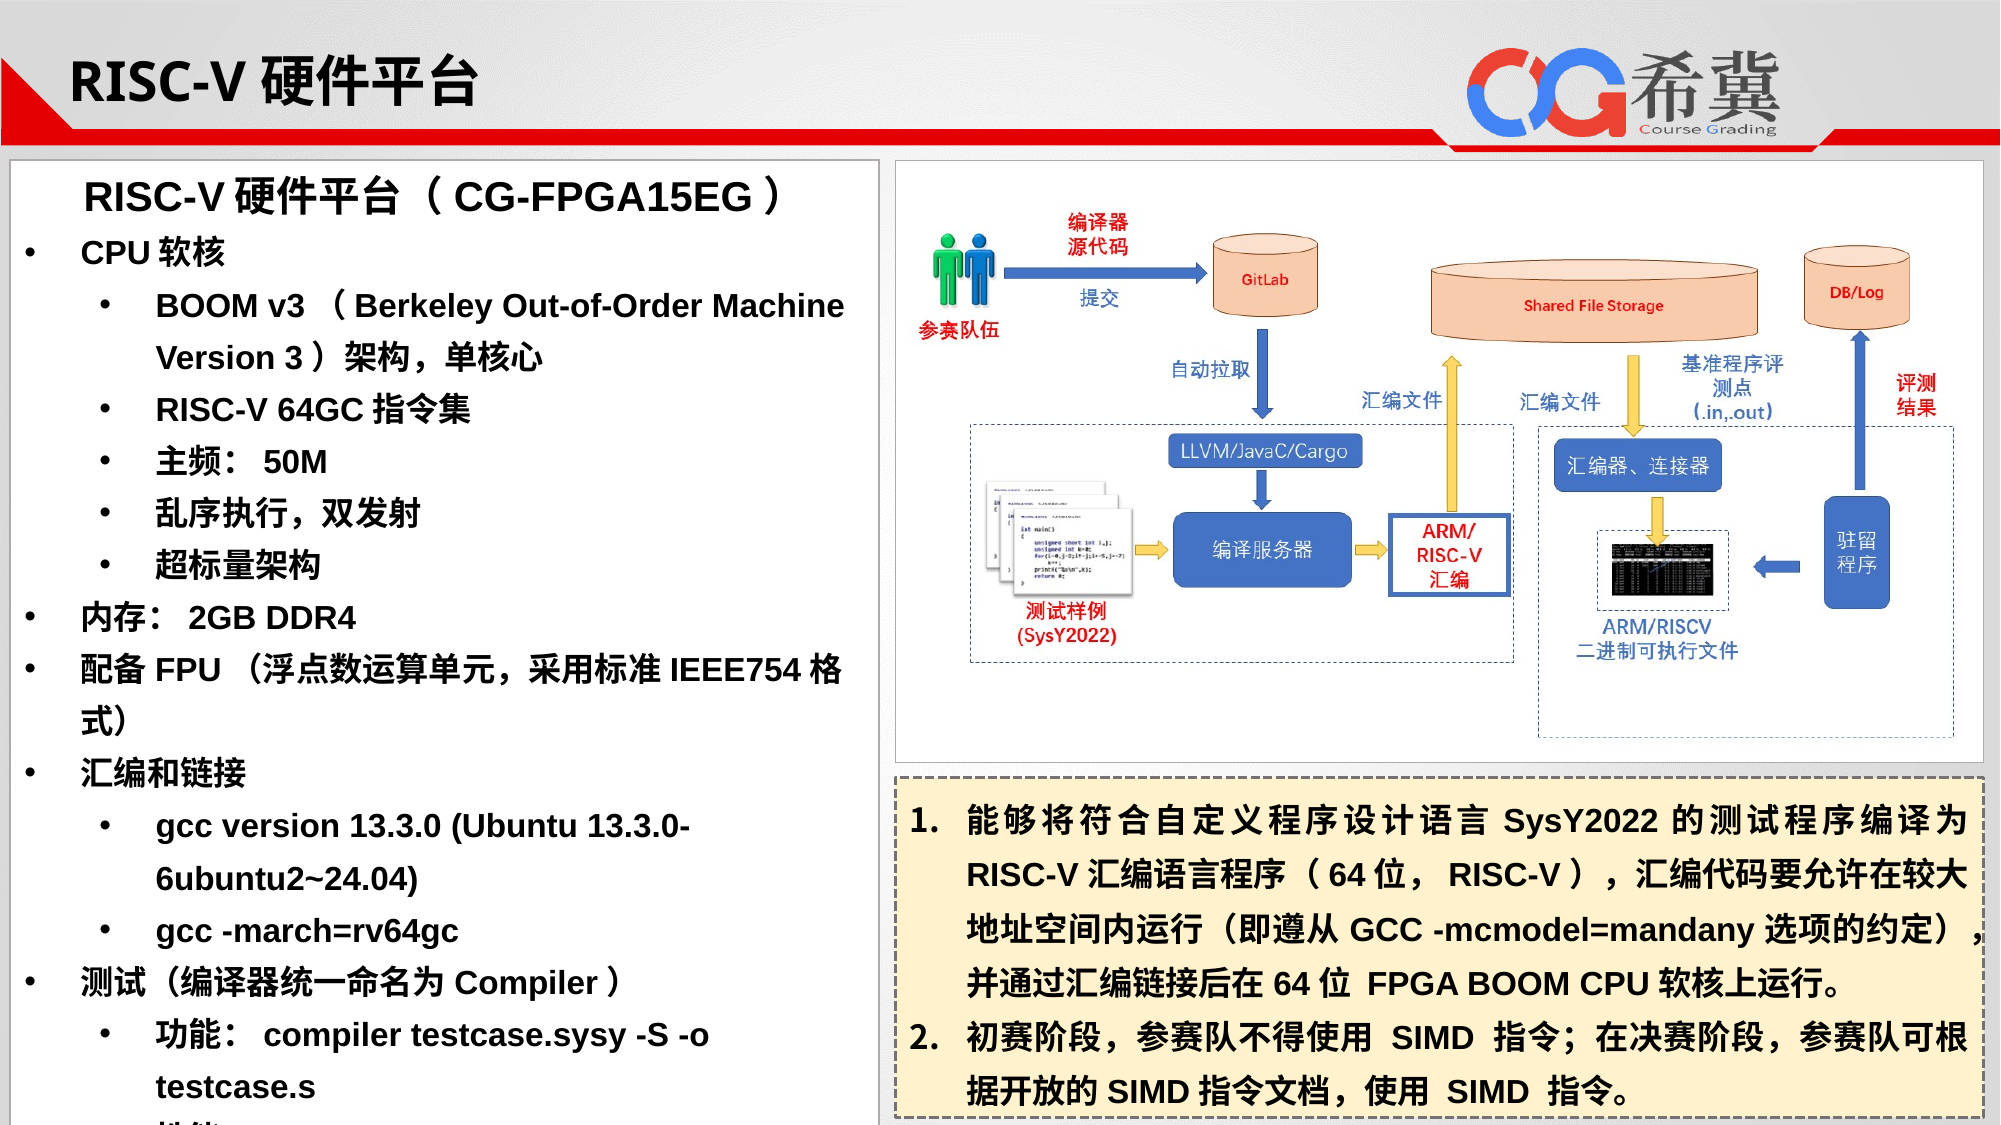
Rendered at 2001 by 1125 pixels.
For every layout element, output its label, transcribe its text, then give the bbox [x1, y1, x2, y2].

text_box 能够将符合自定义程序设计语言SysY2022的测试程序编译为 RISC-V汇编语言程序（64位，RISC-V），汇编代码要允许在较大地址空间内运行（即遵从GCC -mcmodel=mandany选项的约定），并通过汇编链接后在64位 FPGA BOOM CPU软核上运行。 初赛阶段，参赛队不得使用 SIMD 指令；在决赛阶段，参赛队可根据开放的SIMD指令文档，使用 SIMD 指令。 [895, 777, 1984, 1118]
picture [0, 0, 2000, 1125]
text_box RISC-V硬件平台 [39, 46, 512, 122]
text_box RISC-V硬件平台（CG-FPGA15EG） CPU软核 BOOM v3（Berkeley Out-of-Order Machine Version 3）架构，单核心 RISC-V 64GC指令集 主频：50M 乱序执行，双发射 超标量架构 内存：2GB DDR4 配备FPU（浮点数运算单元，采用标准IEEE754格式） 汇编和链接 gcc version 13.3.0 (Ubuntu 13.3.0-6ubuntu2~24.04) gcc -march=rv64gc 测试（编译器统一命名为Compiler） 功能：compiler testcase.sysy -S -o testcase.s 性能：compiler testcase.sysy -S -o testcase.s -O1 [9, 159, 880, 1125]
